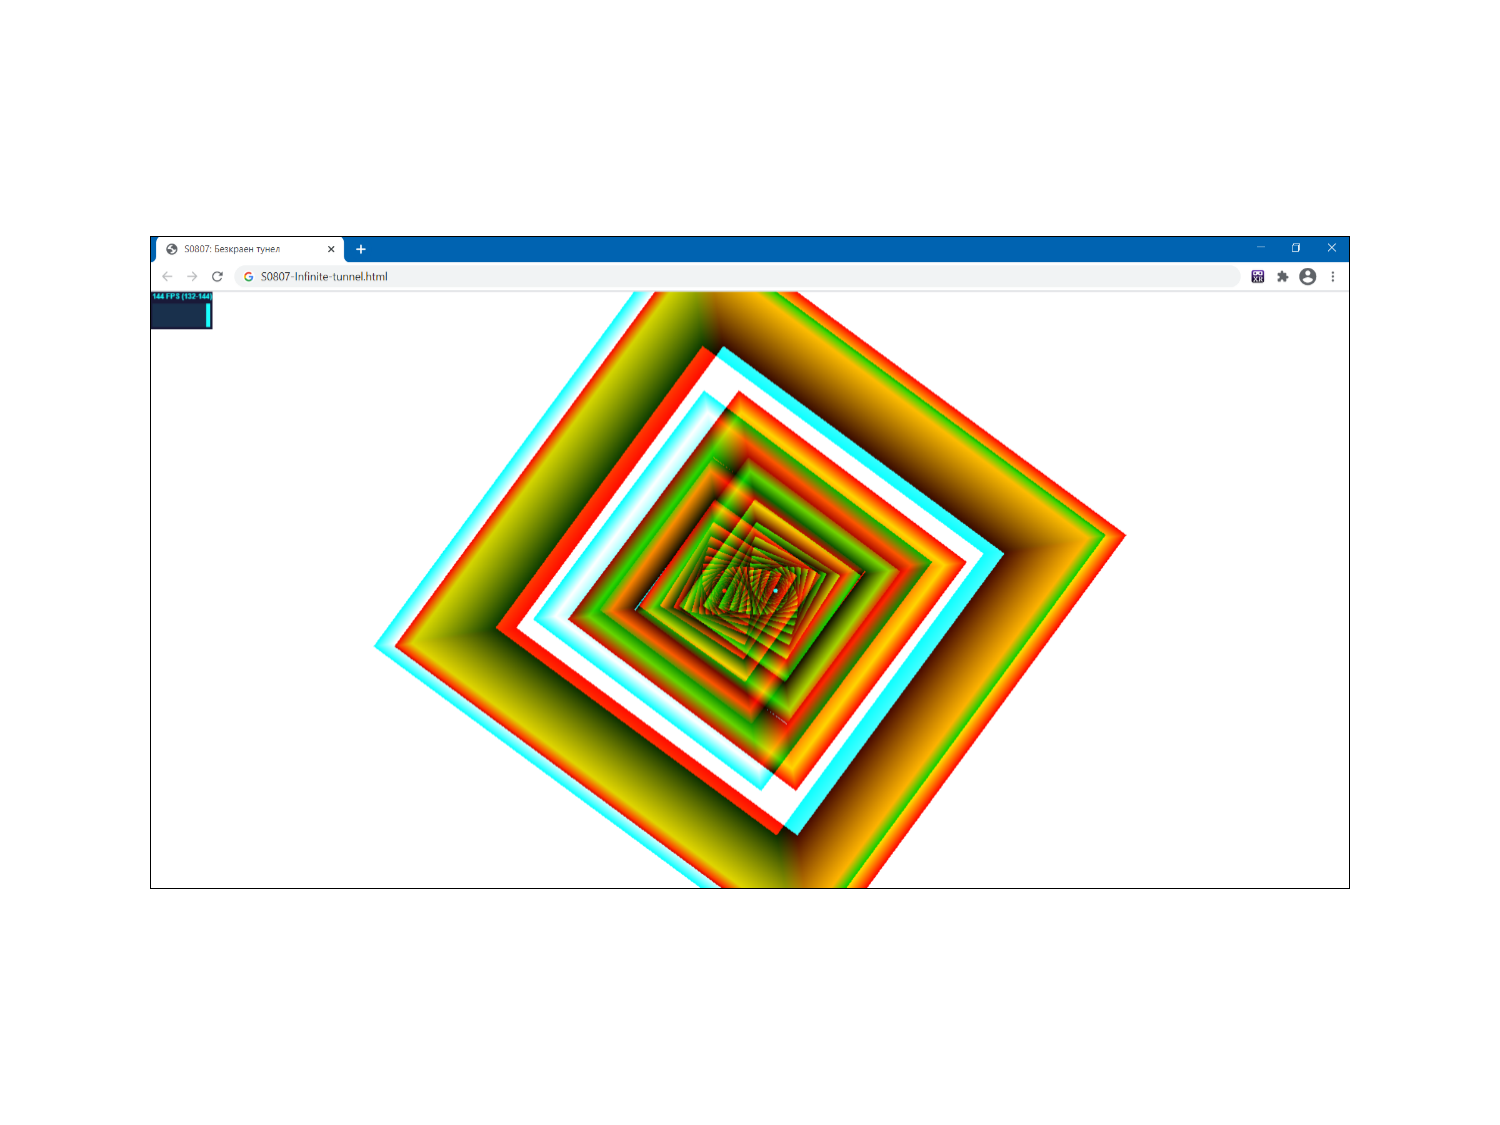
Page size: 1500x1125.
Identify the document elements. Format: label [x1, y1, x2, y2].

picture [149, 236, 1351, 889]
